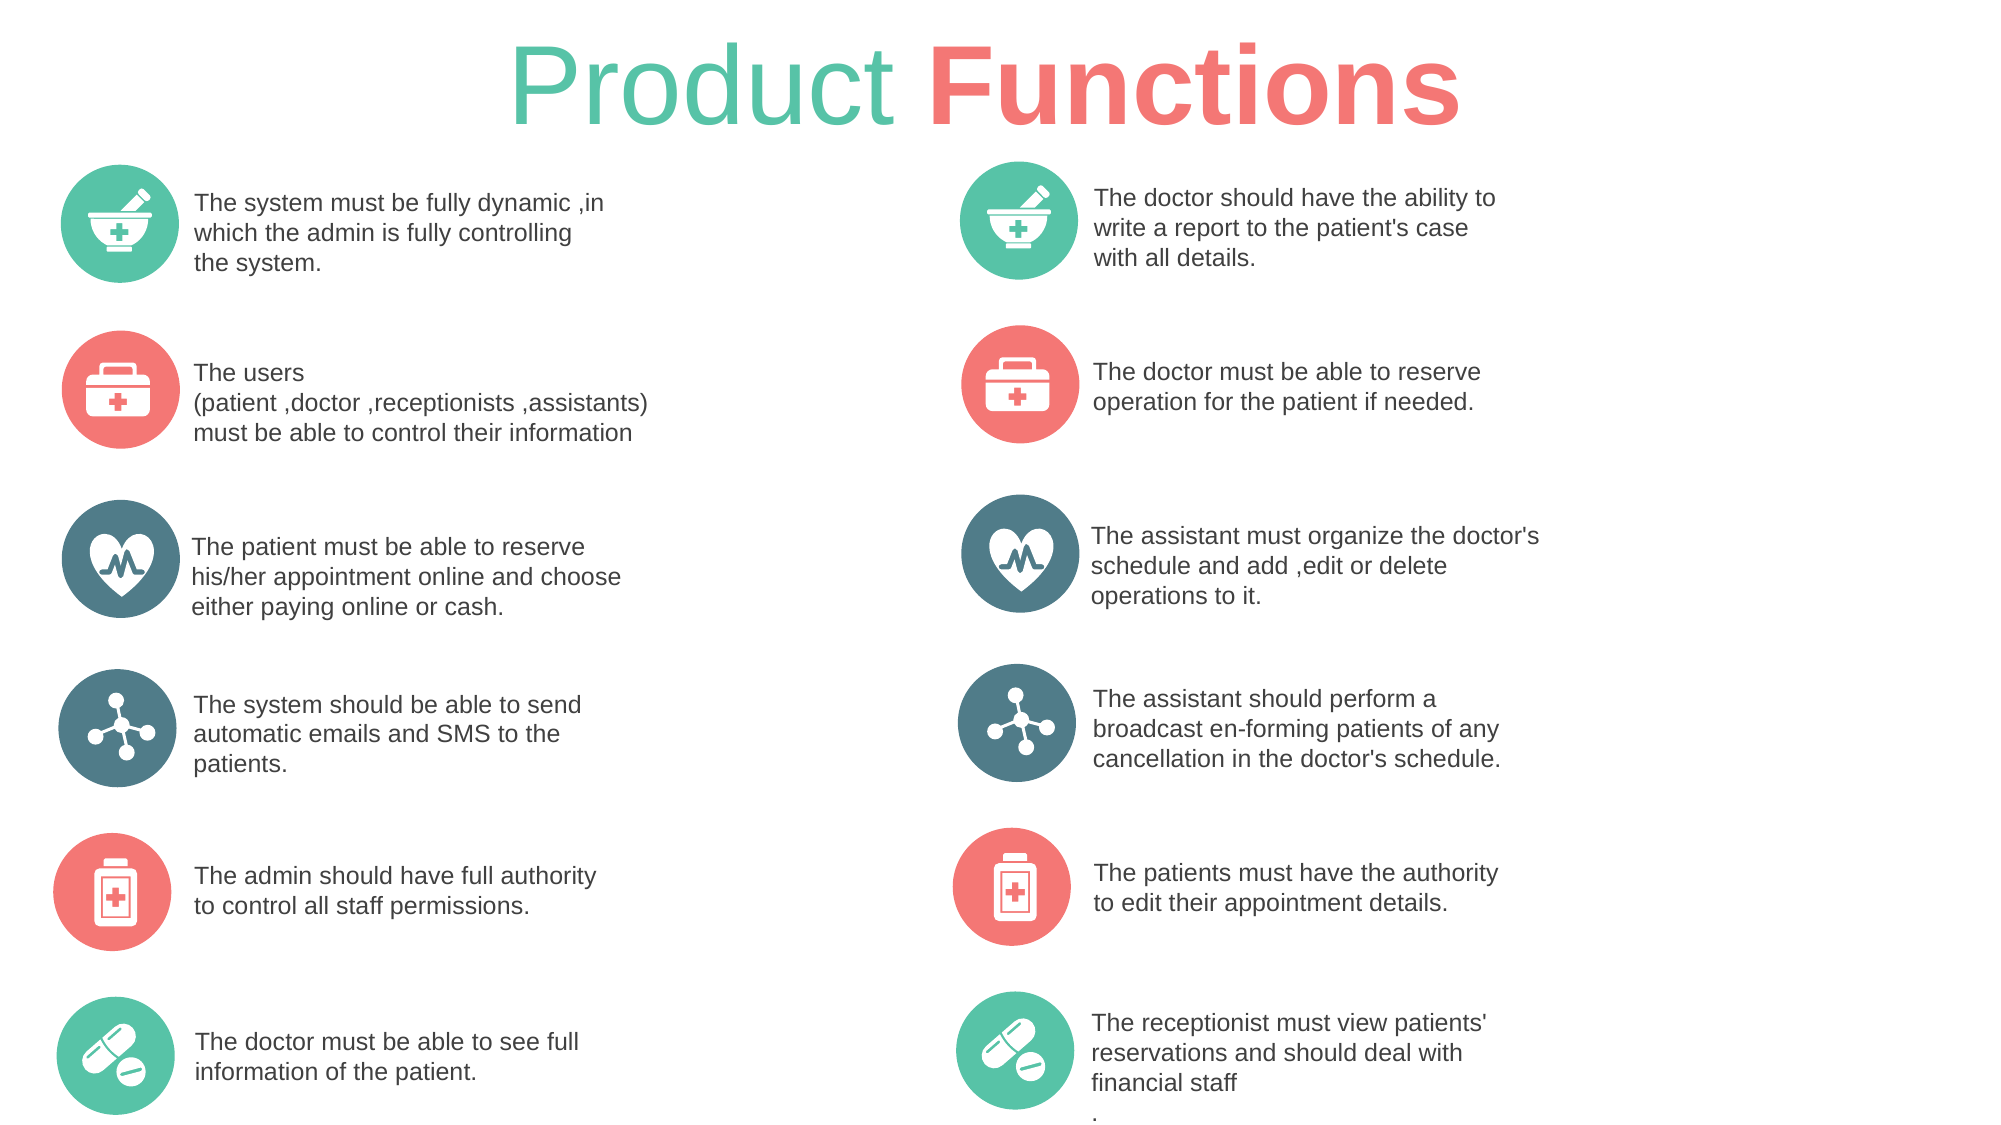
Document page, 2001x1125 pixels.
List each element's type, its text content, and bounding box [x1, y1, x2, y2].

text_box The assistant should perform a broadcast en-forming patients of any cancellation in the doctor's schedule. [1078, 675, 1528, 780]
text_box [956, 991, 1075, 1110]
text_box The system must be fully dynamic ,in which the admin is fully controlling the system. [179, 179, 666, 284]
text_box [56, 996, 175, 1115]
text_box The admin should have full authority to control all staff permissions. [179, 852, 629, 928]
text_box The doctor must be able to reserve operation for the patient if needed. [1080, 348, 1565, 423]
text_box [61, 499, 180, 618]
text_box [959, 161, 1079, 280]
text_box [61, 330, 180, 449]
text_box The doctor must be able to see full information of the patient. [179, 1017, 630, 1093]
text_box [961, 494, 1080, 613]
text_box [58, 669, 177, 788]
text_box The users (patient ,doctor ,receptionists ,assistants) must be able to control their information [178, 349, 665, 455]
text_box The system should be able to send automatic emails and SMS to the patients. [178, 680, 628, 786]
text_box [60, 164, 179, 283]
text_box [957, 663, 1076, 782]
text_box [952, 827, 1071, 946]
text_box The patient must be able to reserve his/her appointment online and choose either paying online or cash. [176, 523, 663, 628]
text_box The doctor should have the ability to write a report to the patient's case with all details. [1079, 174, 1565, 279]
text_box The patients must have the authority to edit their appointment details. [1078, 848, 1529, 924]
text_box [961, 325, 1080, 444]
list Product Functions [36, 28, 1935, 148]
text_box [53, 832, 172, 952]
text_box The receptionist must view patients' reservations and should deal with financial staff . [1076, 999, 1526, 1125]
text_box The assistant must organize the doctor's schedule and add ,edit or delete operations to it. [1076, 512, 1563, 617]
